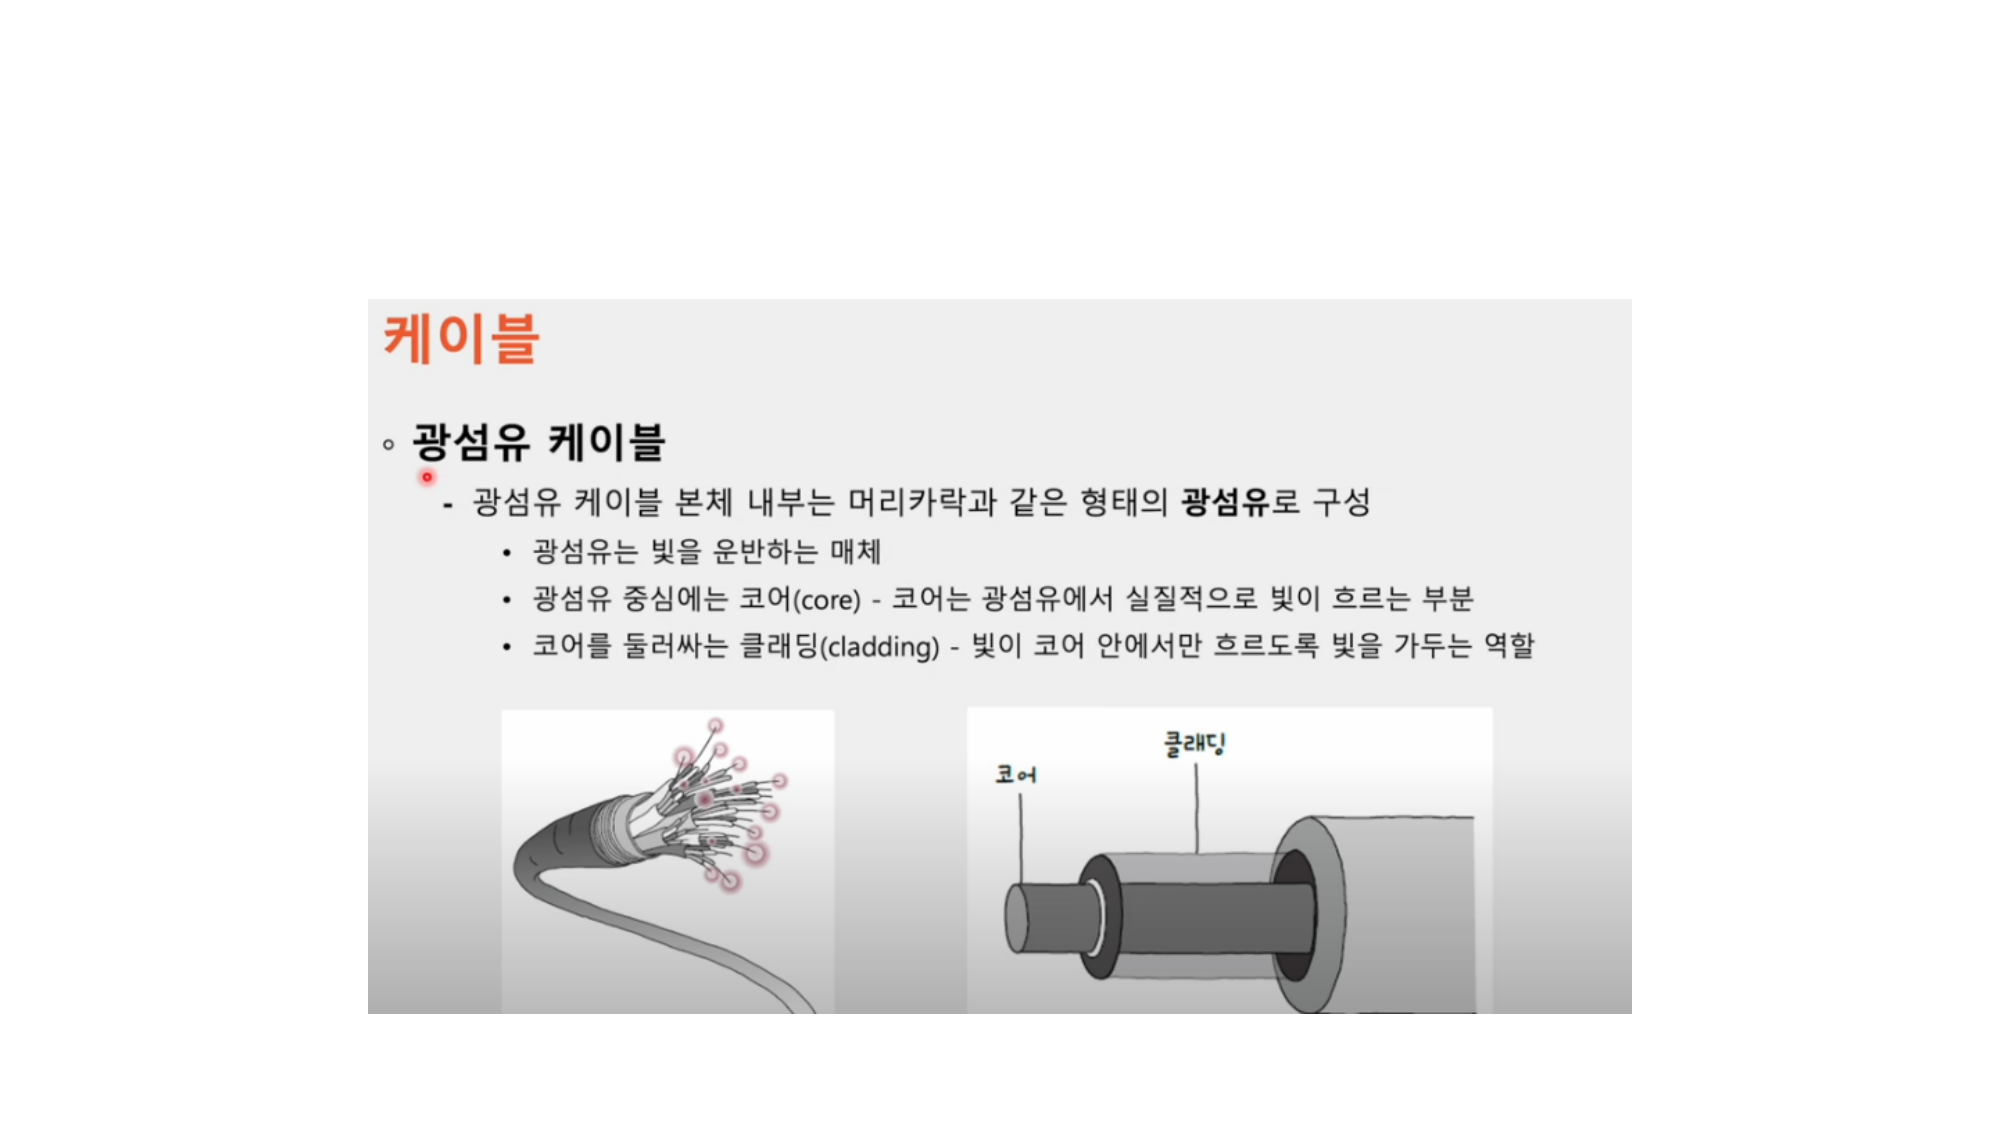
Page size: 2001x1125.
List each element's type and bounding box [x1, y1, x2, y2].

list [368, 299, 1632, 1014]
